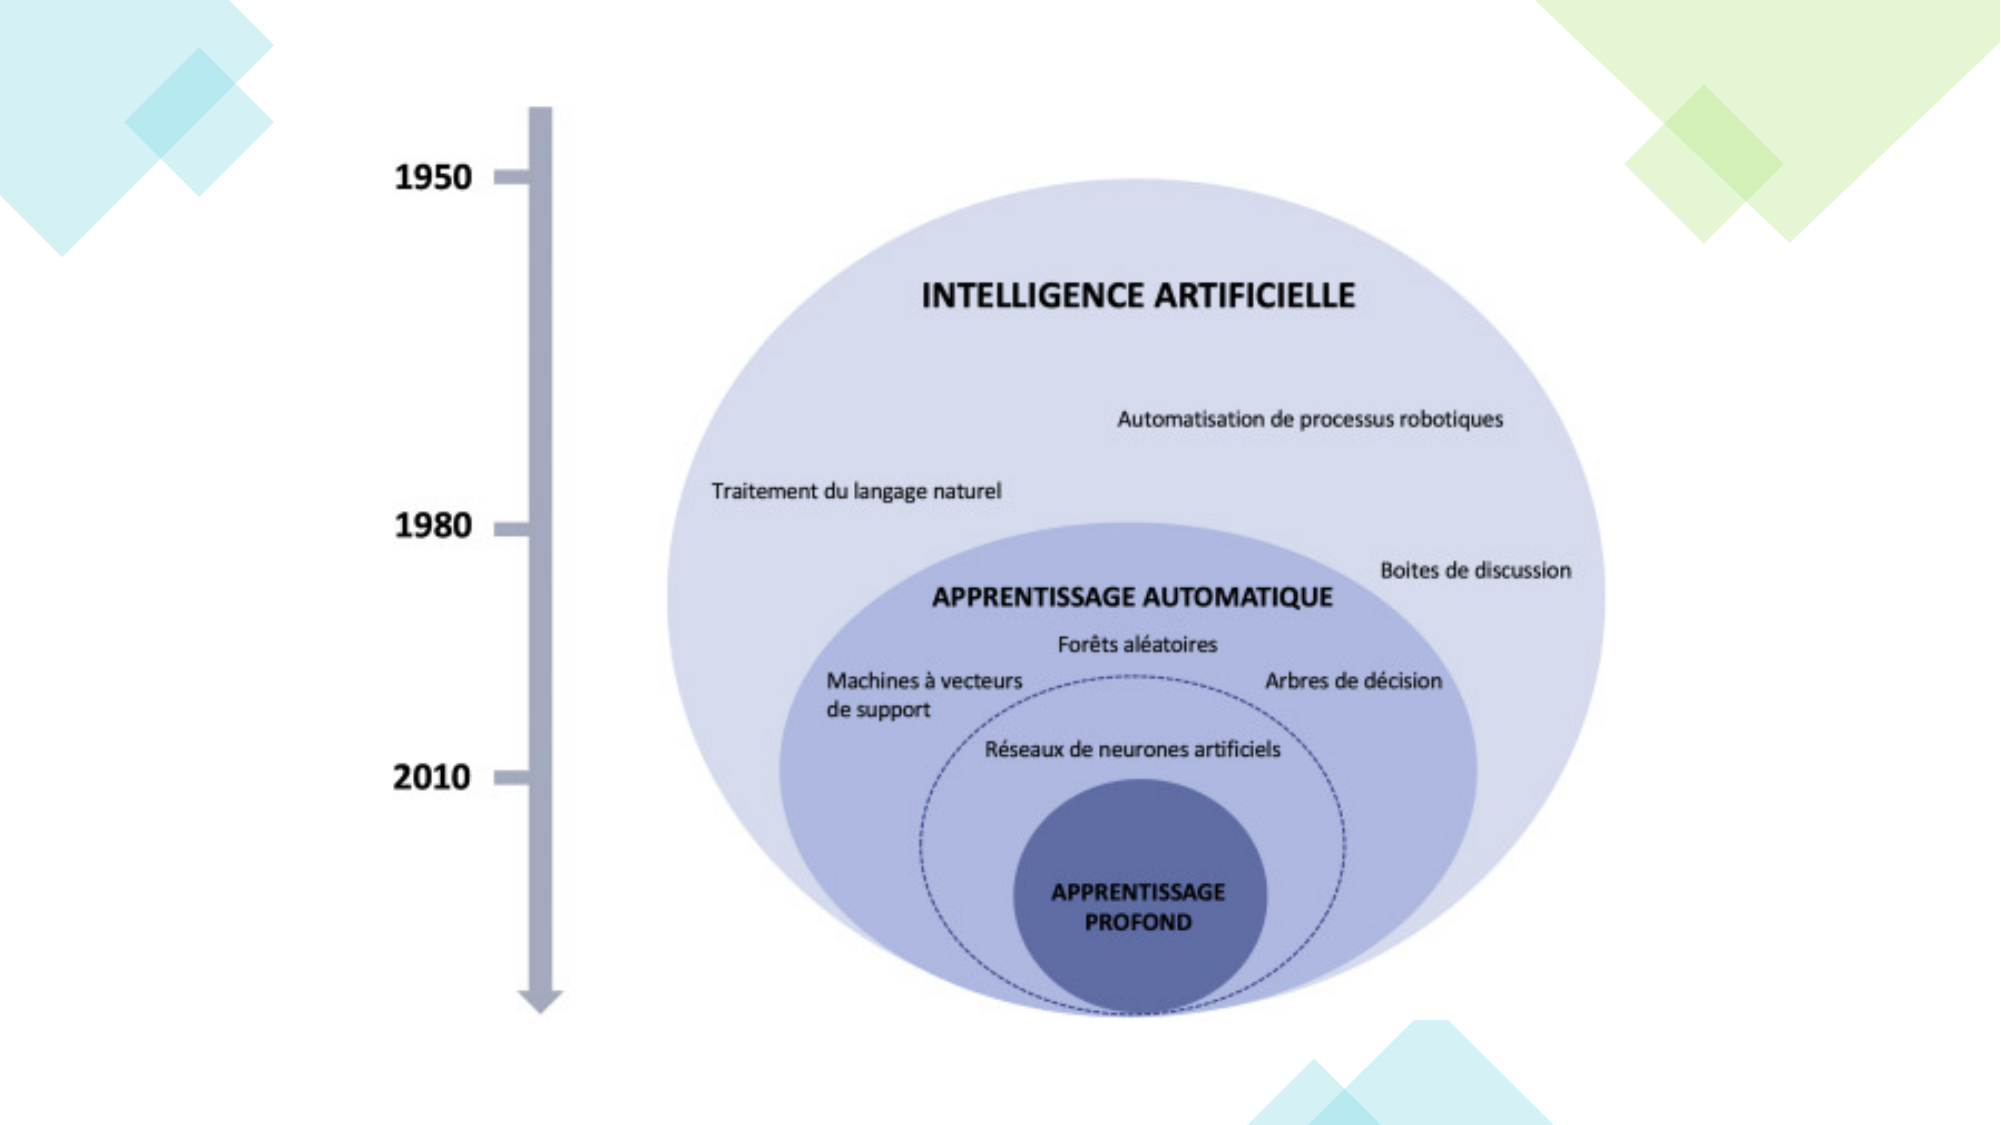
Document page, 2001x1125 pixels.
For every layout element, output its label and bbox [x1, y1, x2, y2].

picture [392, 105, 1608, 1020]
text_box [1622, 124, 1746, 245]
text_box [122, 45, 276, 199]
text_box [0, 0, 276, 259]
text_box [1533, 0, 2000, 245]
text_box [1345, 1020, 1556, 1125]
text_box [0, 0, 2000, 1125]
text_box [1245, 1057, 1383, 1125]
